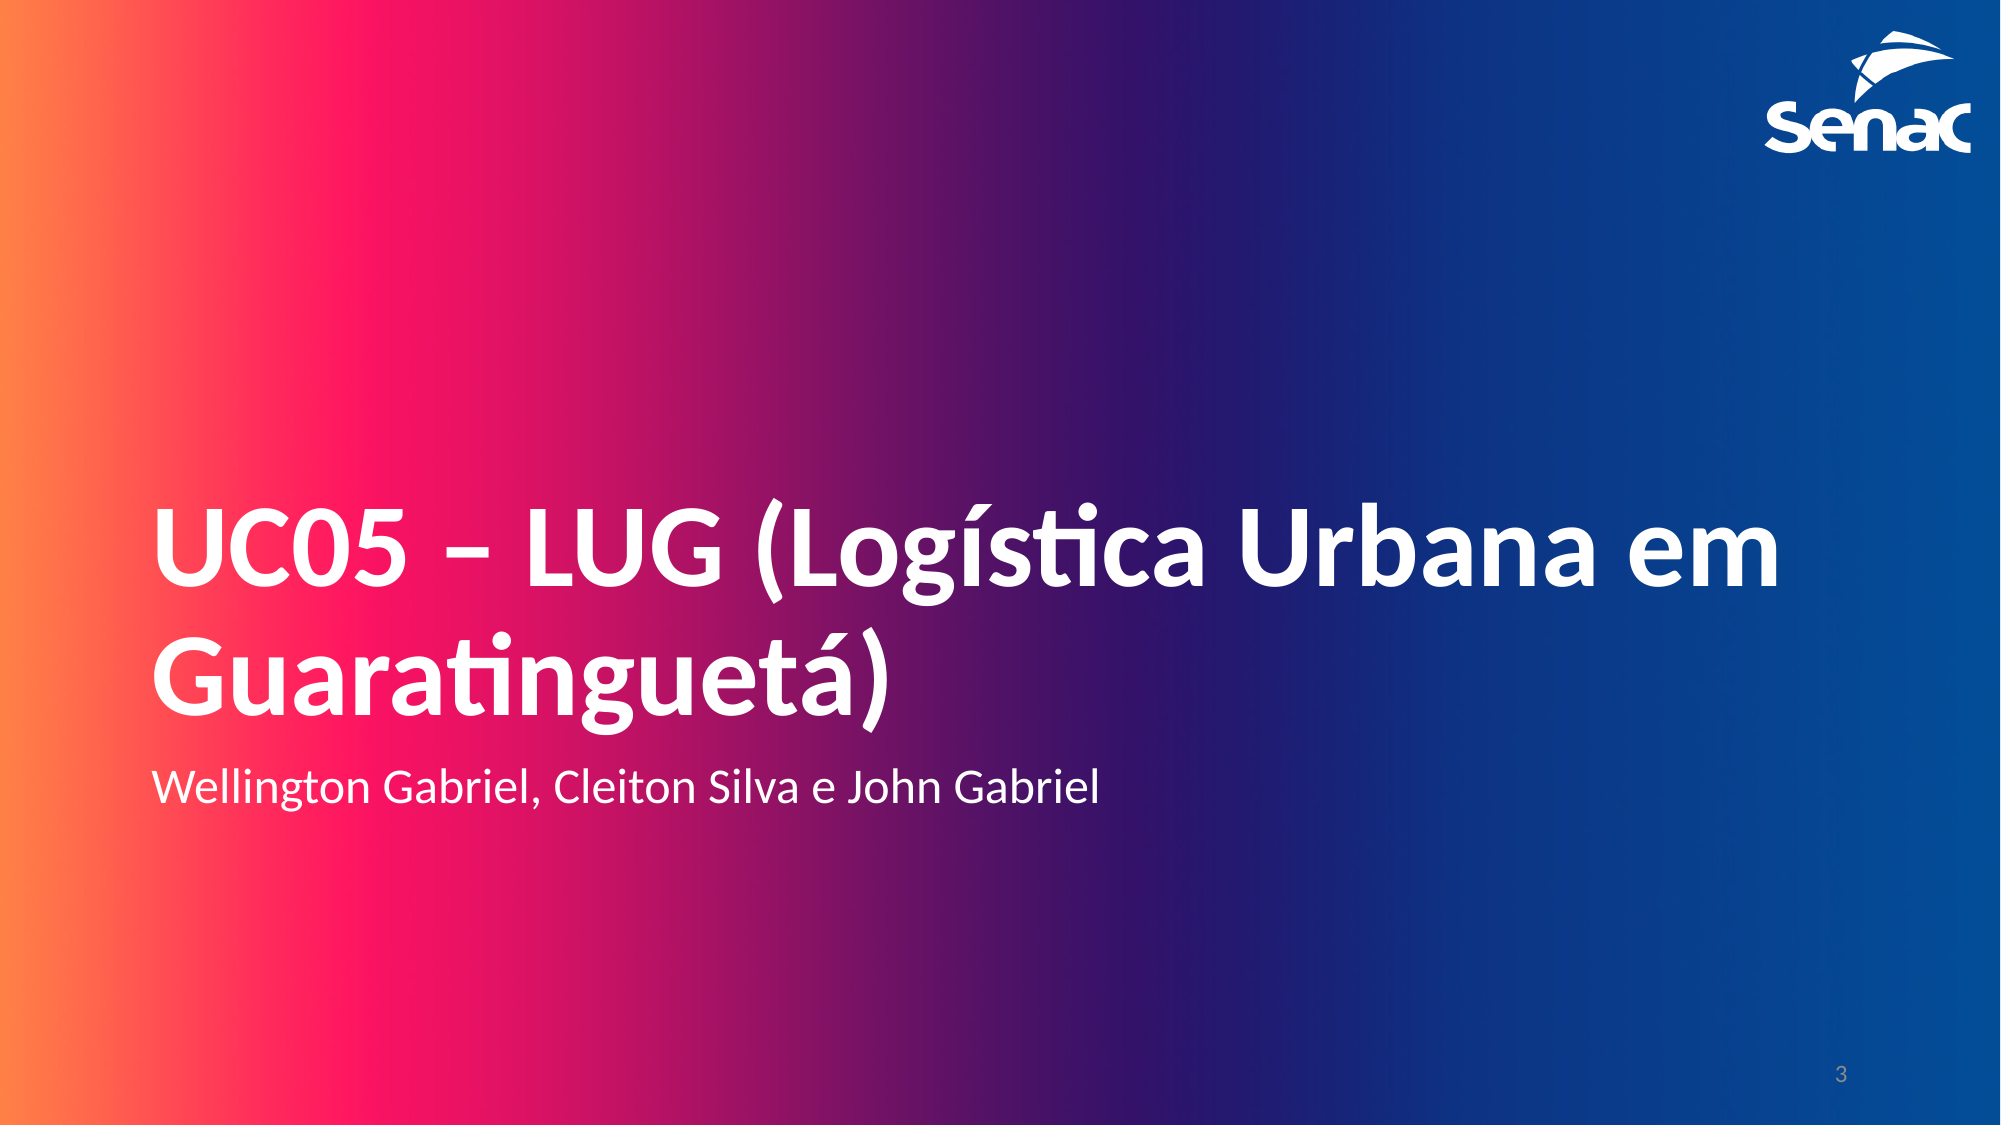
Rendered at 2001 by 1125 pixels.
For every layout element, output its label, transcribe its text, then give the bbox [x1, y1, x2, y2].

list Wellington Gabriel, Cleiton Silva e John Gabriel [136, 752, 1862, 999]
picture [0, 0, 2001, 1125]
title UC05 – LUG (Logística Urbana em Guaratinguetá) [136, 280, 1862, 749]
slide_number 3 [1412, 1042, 1863, 1103]
